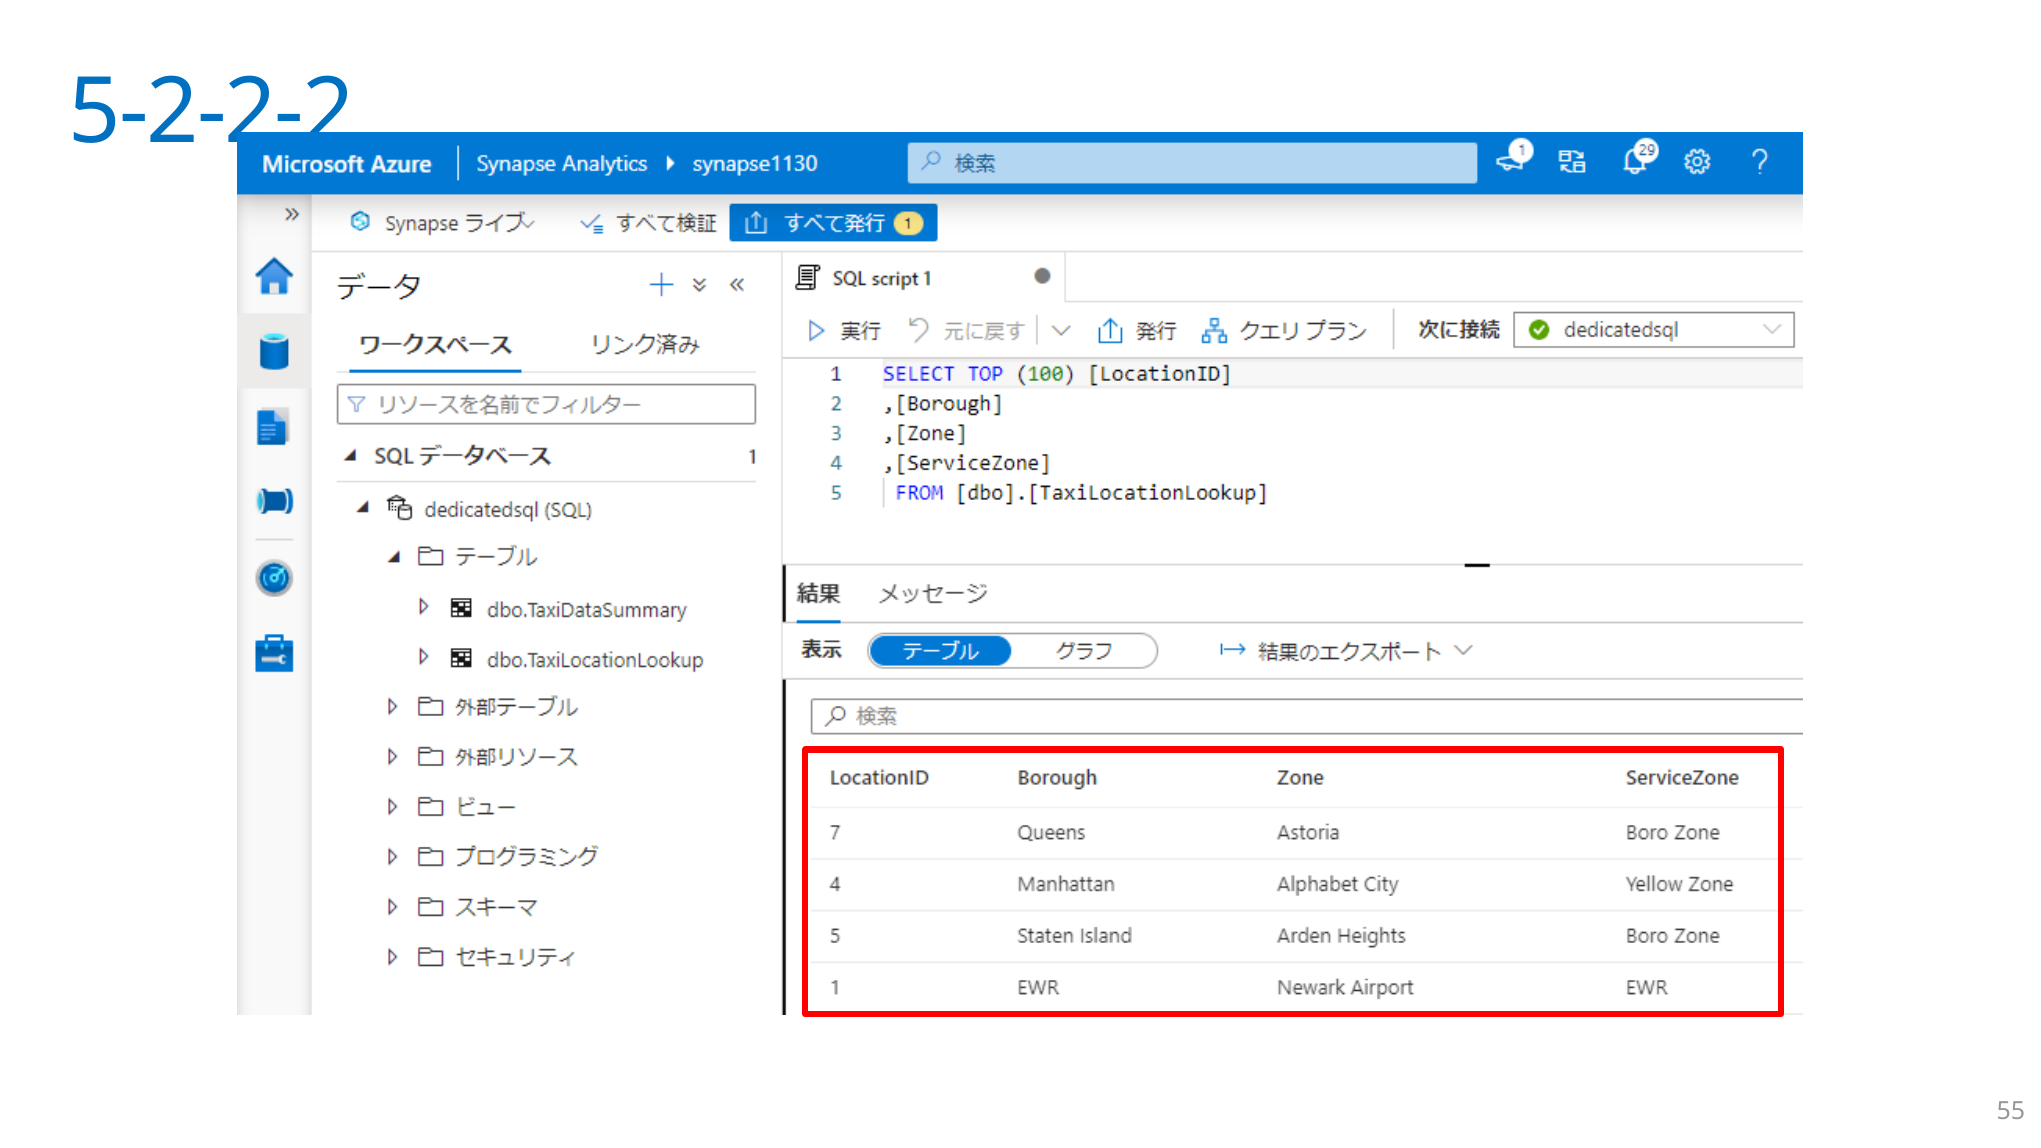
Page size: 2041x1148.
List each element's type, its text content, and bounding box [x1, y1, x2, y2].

picture [237, 132, 1803, 1015]
title 5-2-2-2 [45, 48, 1996, 173]
slide_number 55 [1581, 1081, 2041, 1143]
